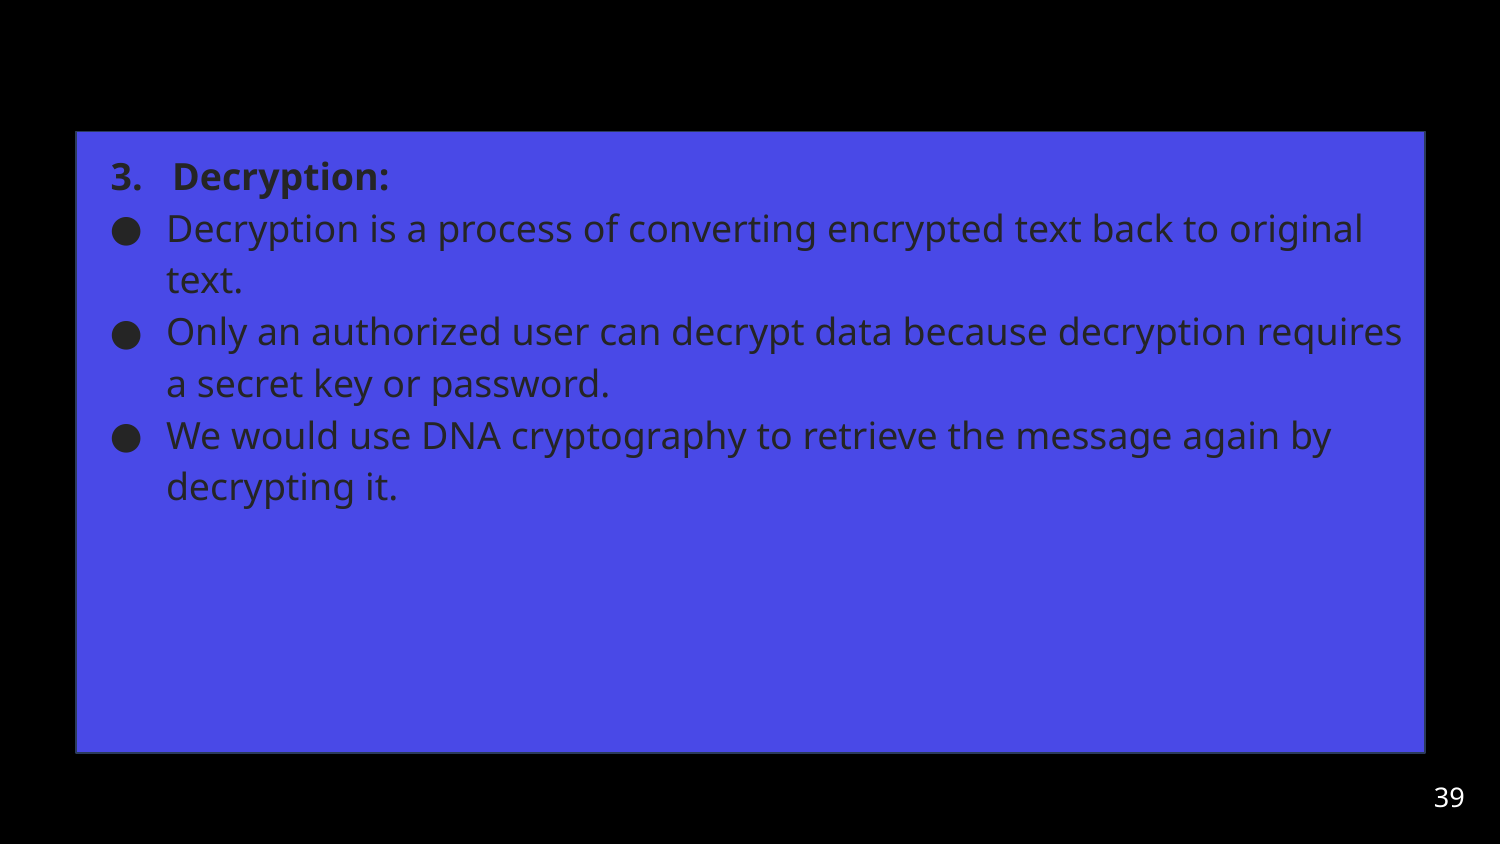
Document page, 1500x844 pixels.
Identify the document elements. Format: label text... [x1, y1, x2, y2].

slide_number ‹#› [1389, 764, 1480, 830]
text_box 3. Decryption: Decryption is a process of converting encrypted text back to original text. Only an authorized user can decrypt data because decryption requires a secret key or password. We would use DNA cryptography to retrieve the message again by decrypting it. [76, 131, 1425, 754]
